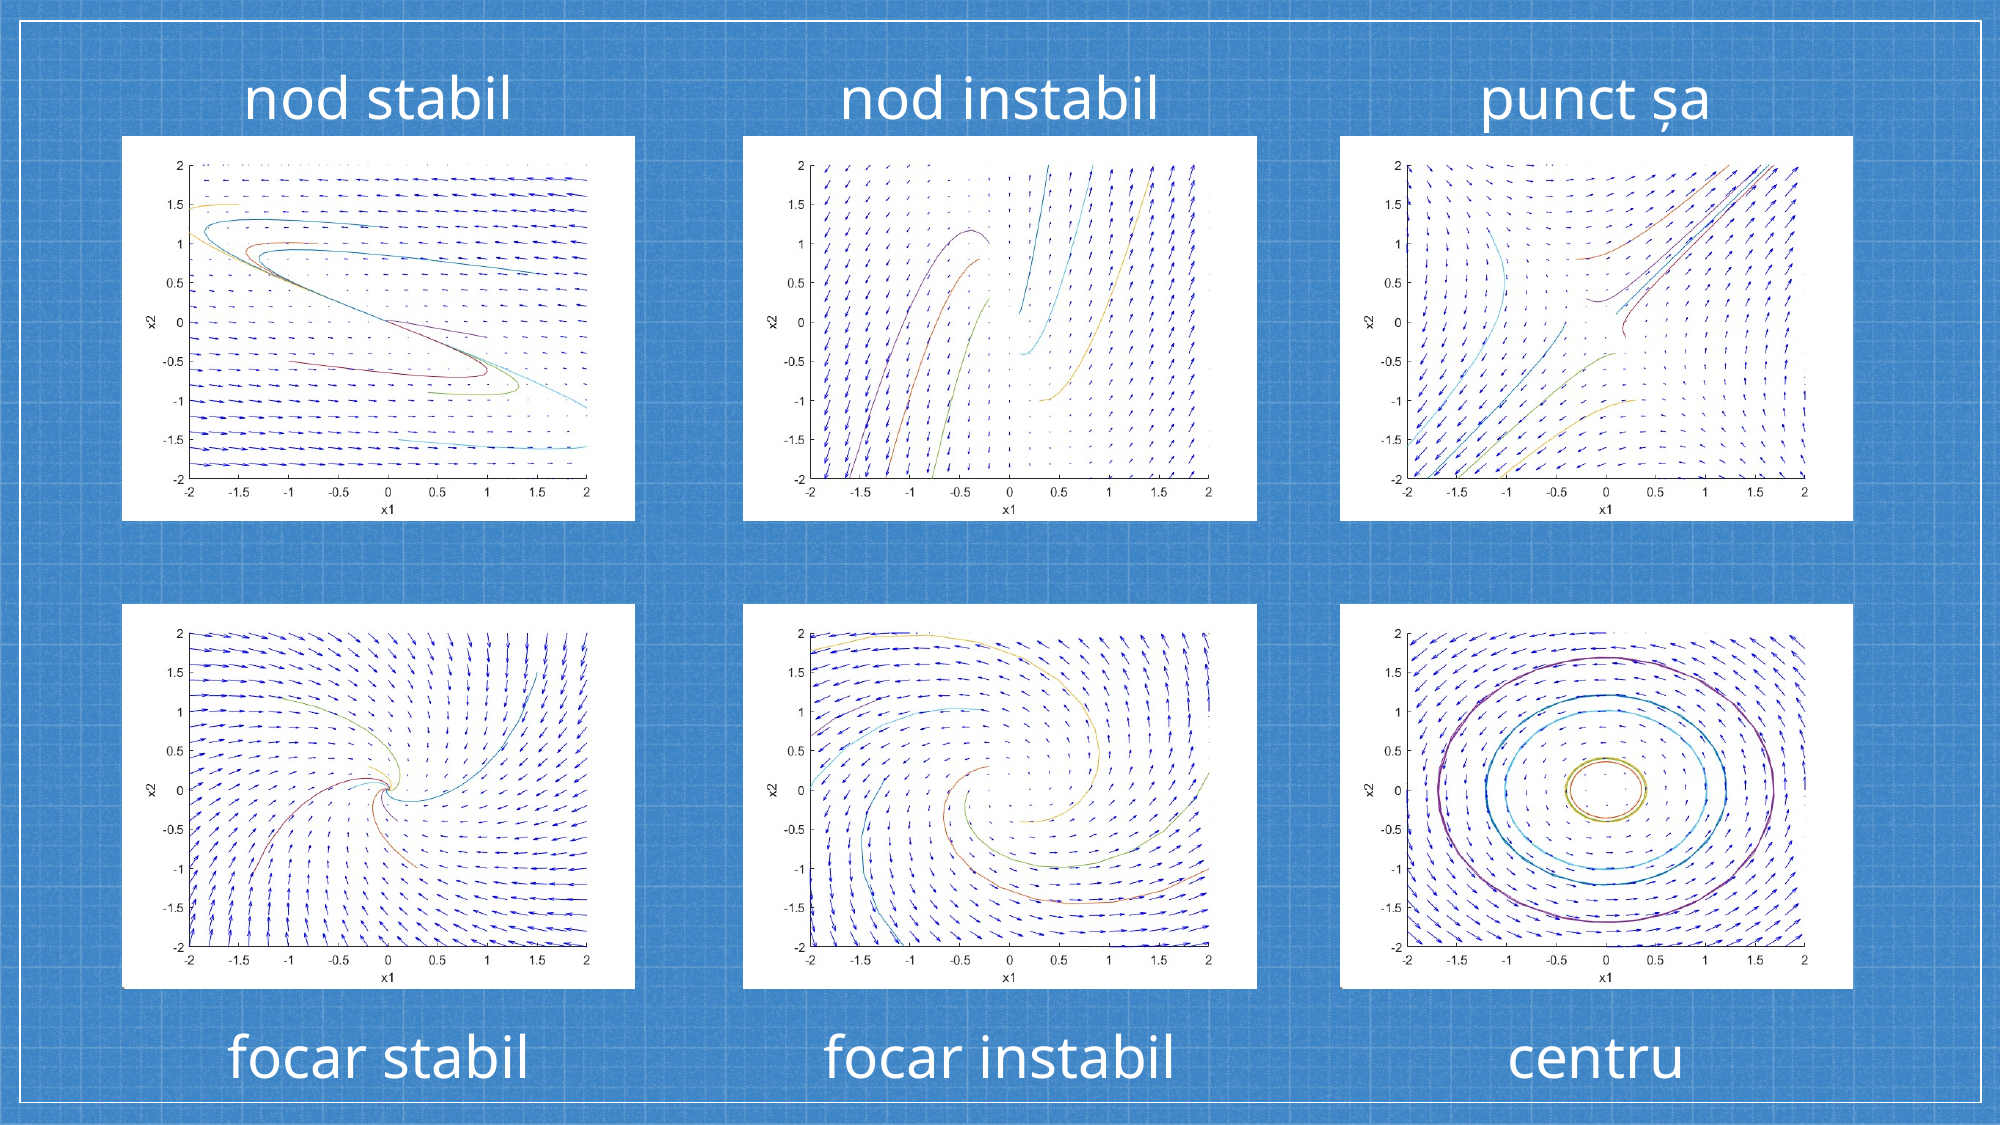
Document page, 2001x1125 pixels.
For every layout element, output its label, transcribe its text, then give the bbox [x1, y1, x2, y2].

text_box punct șa [1340, 53, 1853, 135]
text_box focar instabil [743, 1012, 1257, 1098]
text_box centru [1340, 1012, 1853, 1098]
text_box focar stabil [122, 1012, 635, 1098]
picture [0, 0, 2000, 1125]
text_box nod instabil [743, 53, 1257, 135]
text_box nod stabil [122, 53, 635, 135]
